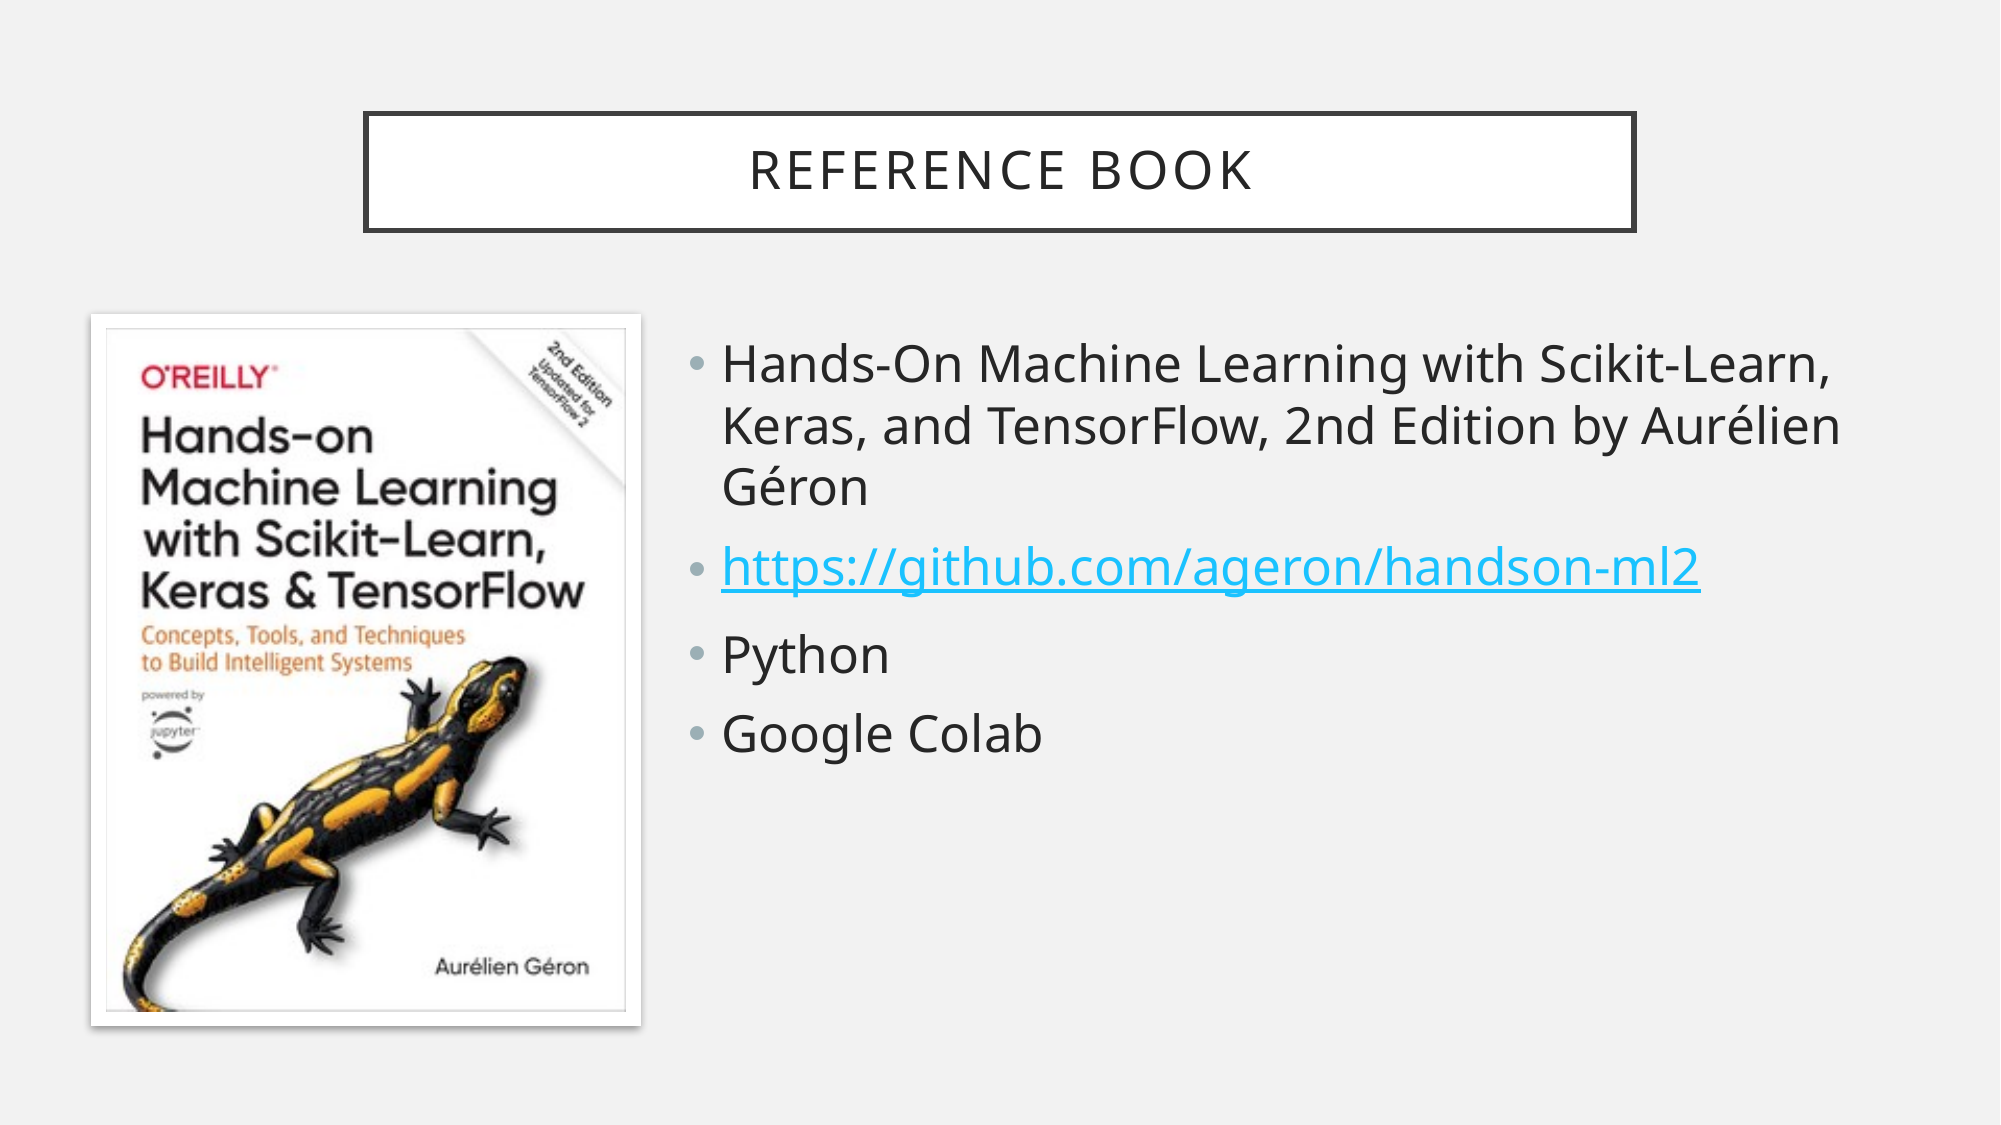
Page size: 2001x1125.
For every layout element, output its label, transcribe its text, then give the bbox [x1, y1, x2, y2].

picture [105, 328, 627, 1012]
title Reference book [363, 111, 1637, 233]
list Hands-On Machine Learning with Scikit-Learn, Keras, and TensorFlow, 2nd Edition by Aurélien Géron https://github.com/ageron/handson-ml2 Python Google Colab [673, 323, 1942, 833]
